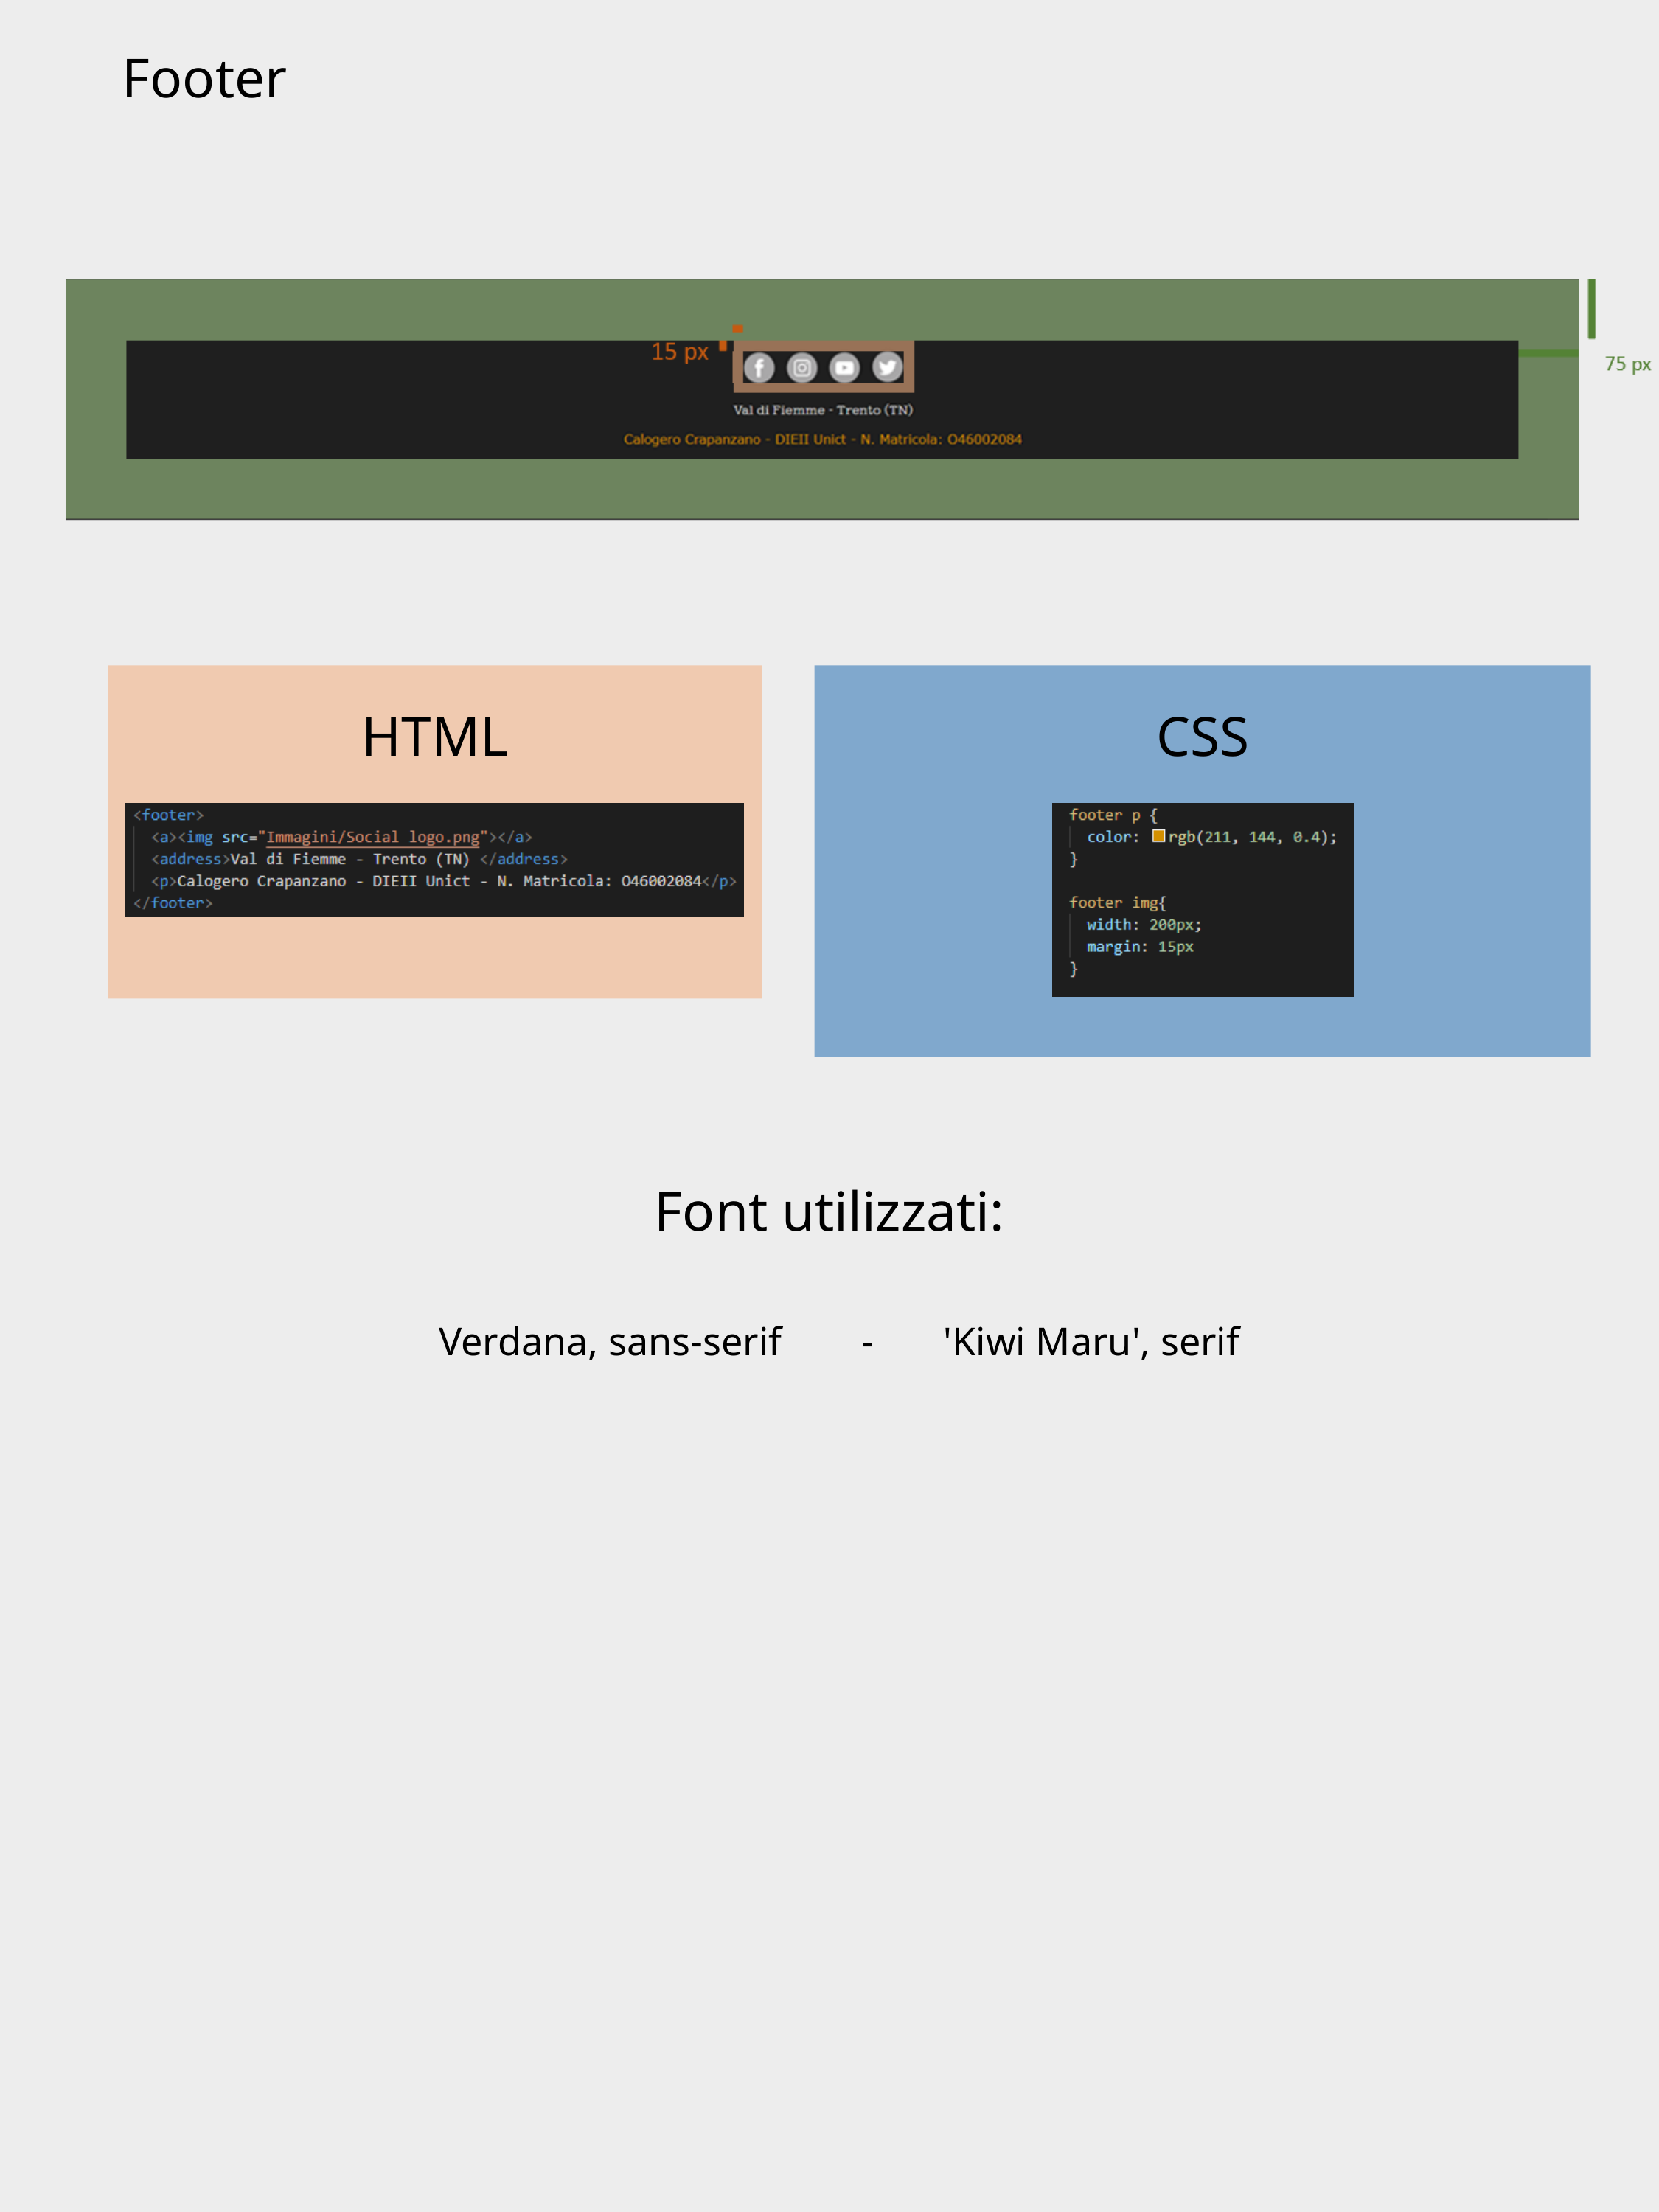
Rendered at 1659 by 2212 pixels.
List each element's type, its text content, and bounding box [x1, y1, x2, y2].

text_box [814, 664, 1592, 1057]
text_box CSS [1082, 665, 1324, 803]
text_box Verdana, sans-serif - 'Kiwi Maru', serif [346, 1270, 1333, 1417]
picture [1052, 803, 1354, 997]
text_box [107, 664, 762, 999]
text_box Footer [111, 7, 830, 154]
picture [0, 279, 1659, 536]
text_box Font utilizzati: [640, 1140, 1019, 1270]
text_box HTML [315, 665, 556, 803]
picture [125, 803, 744, 917]
